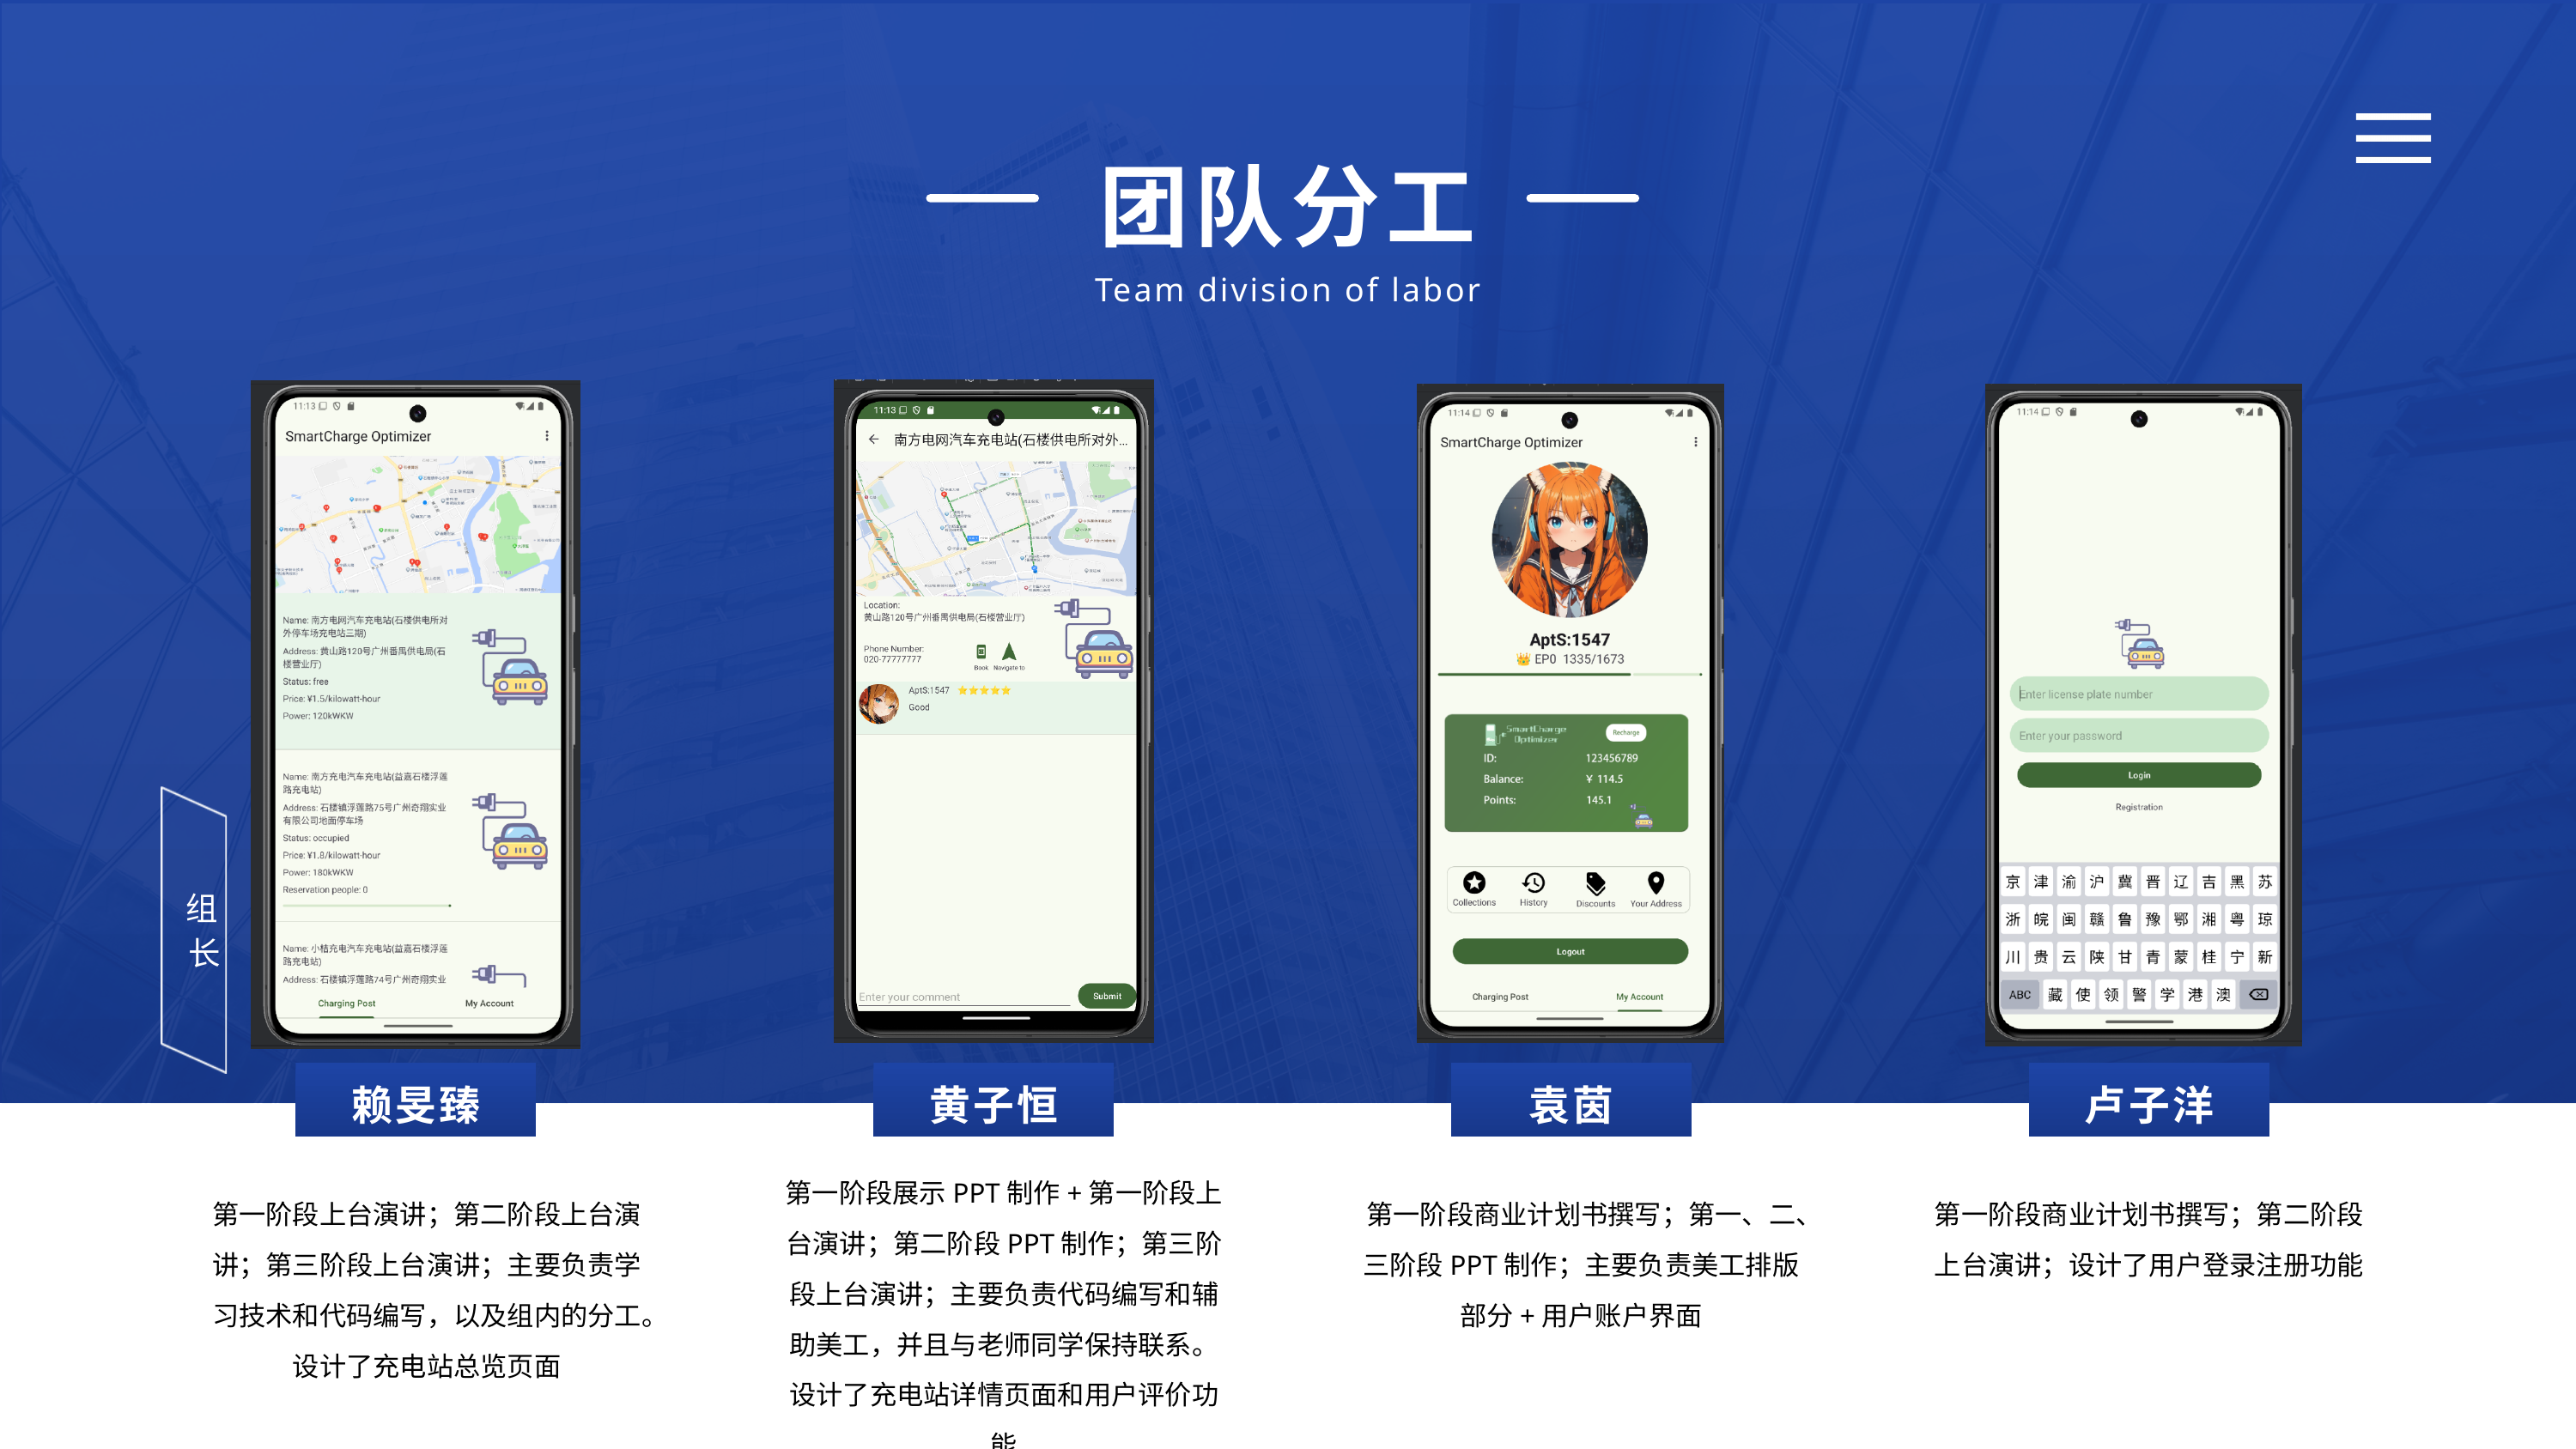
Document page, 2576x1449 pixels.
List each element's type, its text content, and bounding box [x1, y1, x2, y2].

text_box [873, 1063, 1115, 1137]
picture [251, 380, 580, 1049]
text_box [1450, 1063, 1692, 1137]
picture [1416, 384, 1724, 1043]
picture [833, 379, 1154, 1043]
text_box 第一阶段商业计划书撰写；第一、二、三阶段PPT制作；主要负责美工排版部分+用户账户界面 [1359, 1179, 1803, 1331]
text_box 第一阶段上台演讲；第二阶段上台演讲；第三阶段上台演讲；主要负责学习技术和代码编写，以及组内的分工。设计了充电站总览页面 [205, 1179, 648, 1382]
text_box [2028, 1063, 2270, 1137]
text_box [0, 0, 2576, 1104]
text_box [295, 1063, 537, 1137]
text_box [978, 141, 987, 255]
text_box 第一阶段商业计划书撰写；第二阶段上台演讲；设计了用户登录注册功能 [1928, 1179, 2371, 1281]
text_box 第一阶段展示PPT制作+第一阶段上台演讲；第二阶段PPT制作；第三阶段上台演讲；主要负责代码编写和辅助美工，并且与老师同学保持联系。设计了充电站详情页面和用户评价功能 [782, 1158, 1225, 1449]
picture [1985, 384, 2303, 1046]
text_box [160, 785, 228, 1074]
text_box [1578, 141, 1588, 255]
